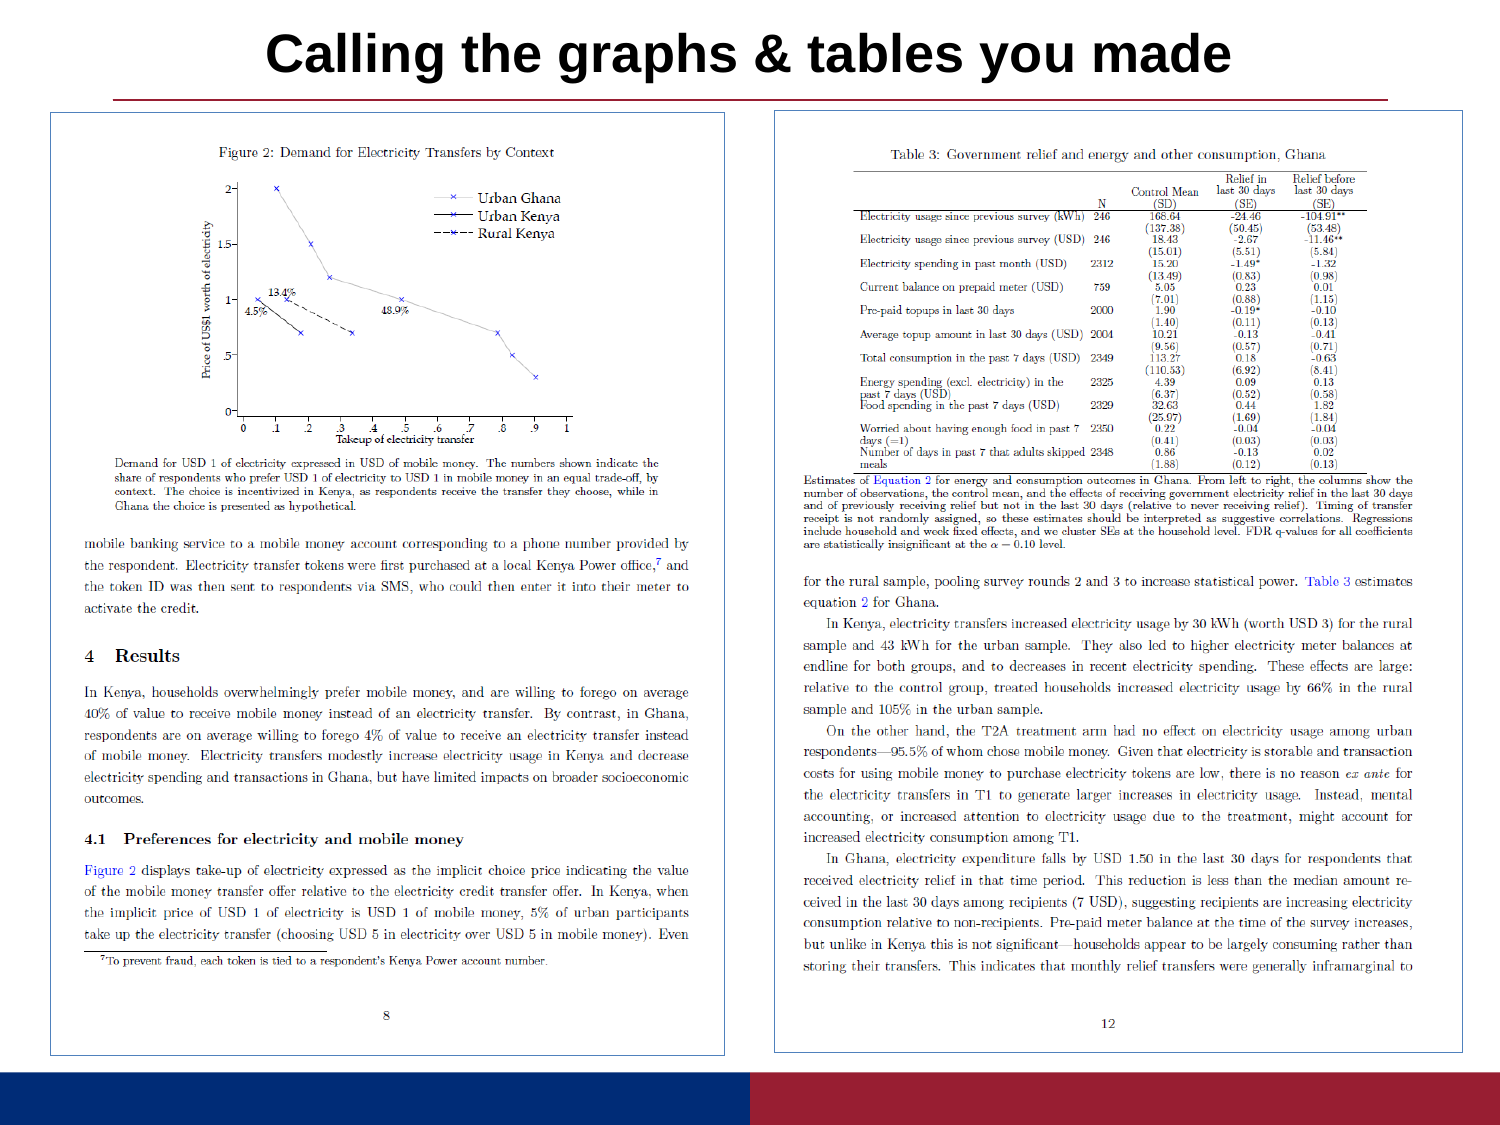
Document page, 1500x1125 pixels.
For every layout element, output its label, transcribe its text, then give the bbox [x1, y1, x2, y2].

title Calling the graphs & tables you made [112, 9, 1388, 135]
picture [49, 112, 726, 1056]
picture [773, 109, 1463, 1060]
